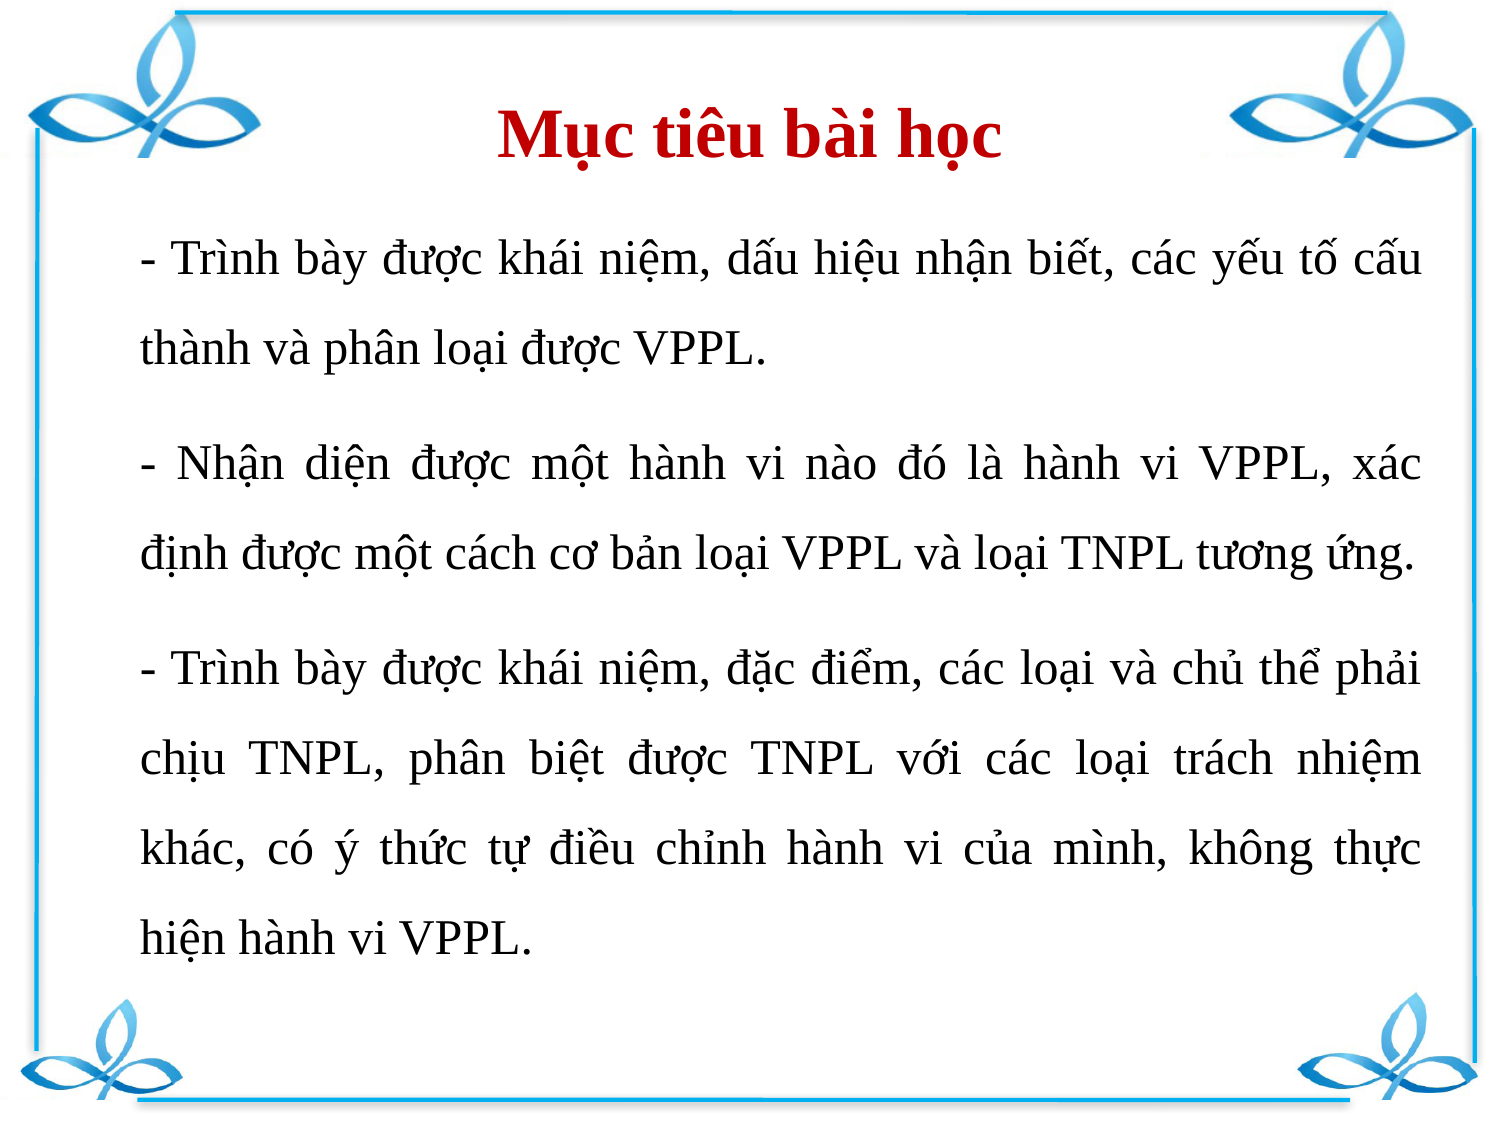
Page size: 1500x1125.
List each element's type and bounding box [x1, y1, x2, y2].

text_box [0, 0, 1488, 1101]
